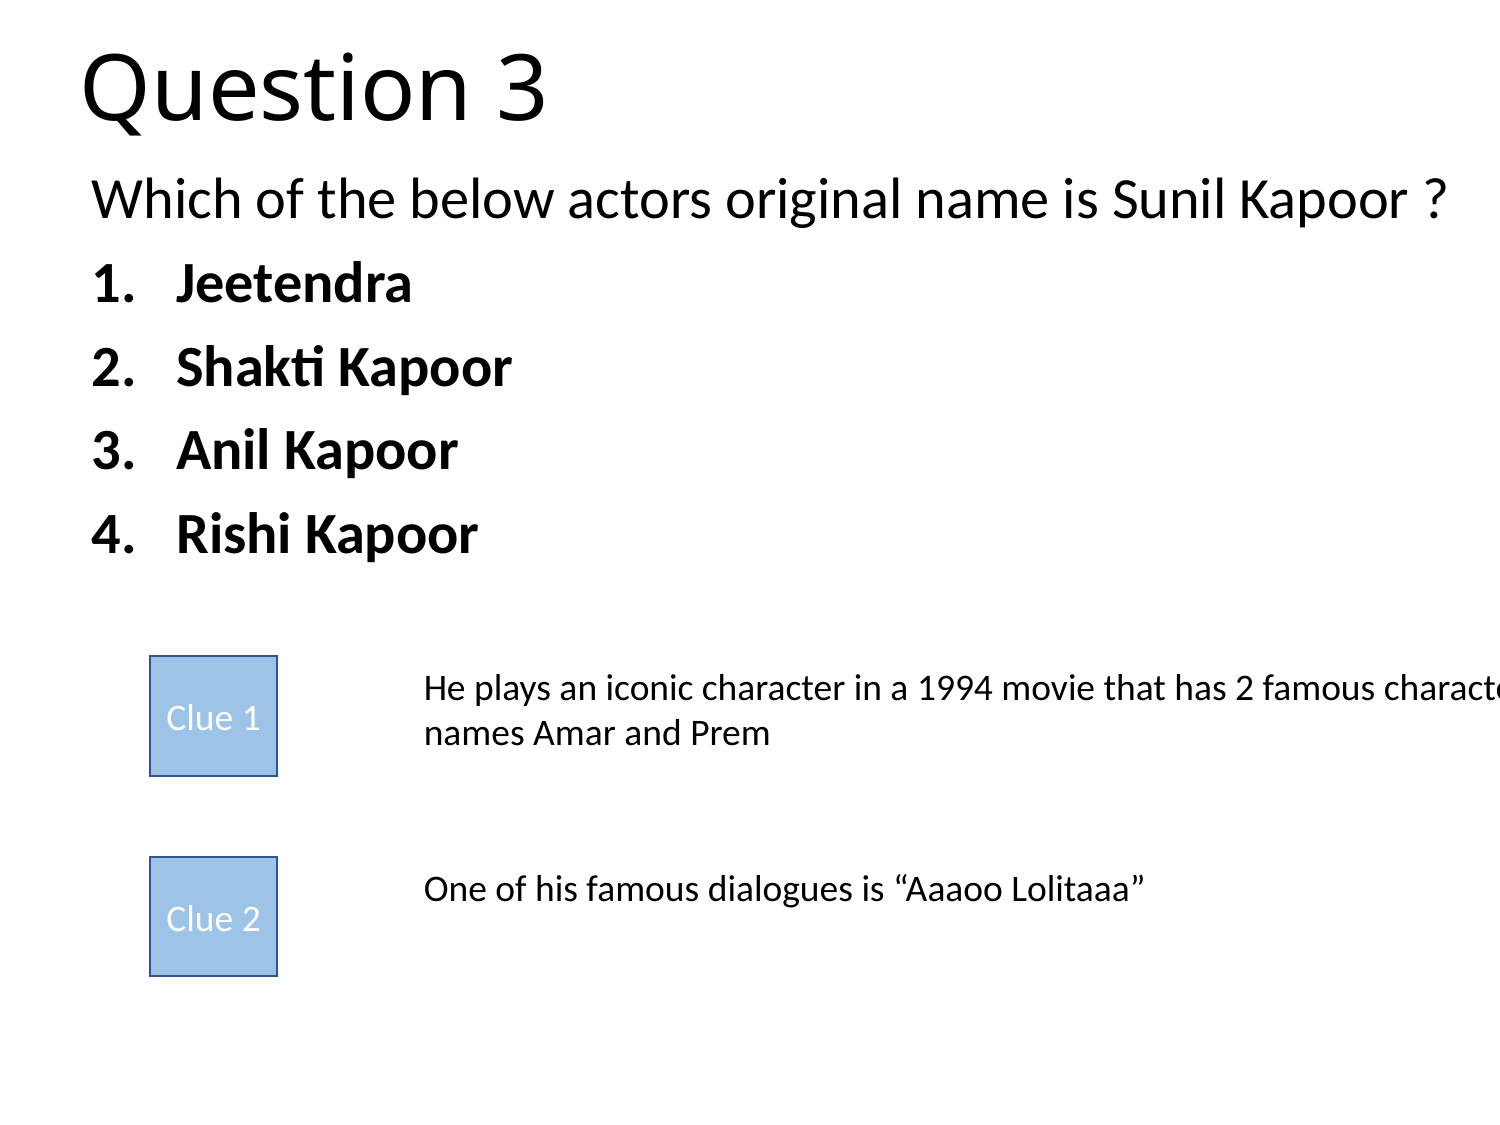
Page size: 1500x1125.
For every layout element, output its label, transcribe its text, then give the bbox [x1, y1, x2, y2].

list Which of the below actors original name is Sunil Kapoor ? Jeetendra Shakti Kapoor Anil Kapoor Rishi Kapoor [76, 160, 1500, 1063]
text_box He plays an iconic character in a 1994 movie that has 2 famous character names Amar and Prem [409, 656, 1500, 761]
title Question 3 [64, 3, 1500, 179]
text_box Clue 2 [149, 856, 278, 977]
text_box Clue 1 [149, 655, 278, 777]
text_box One of his famous dialogues is “Aaaoo Lolitaaa” [409, 856, 1373, 916]
